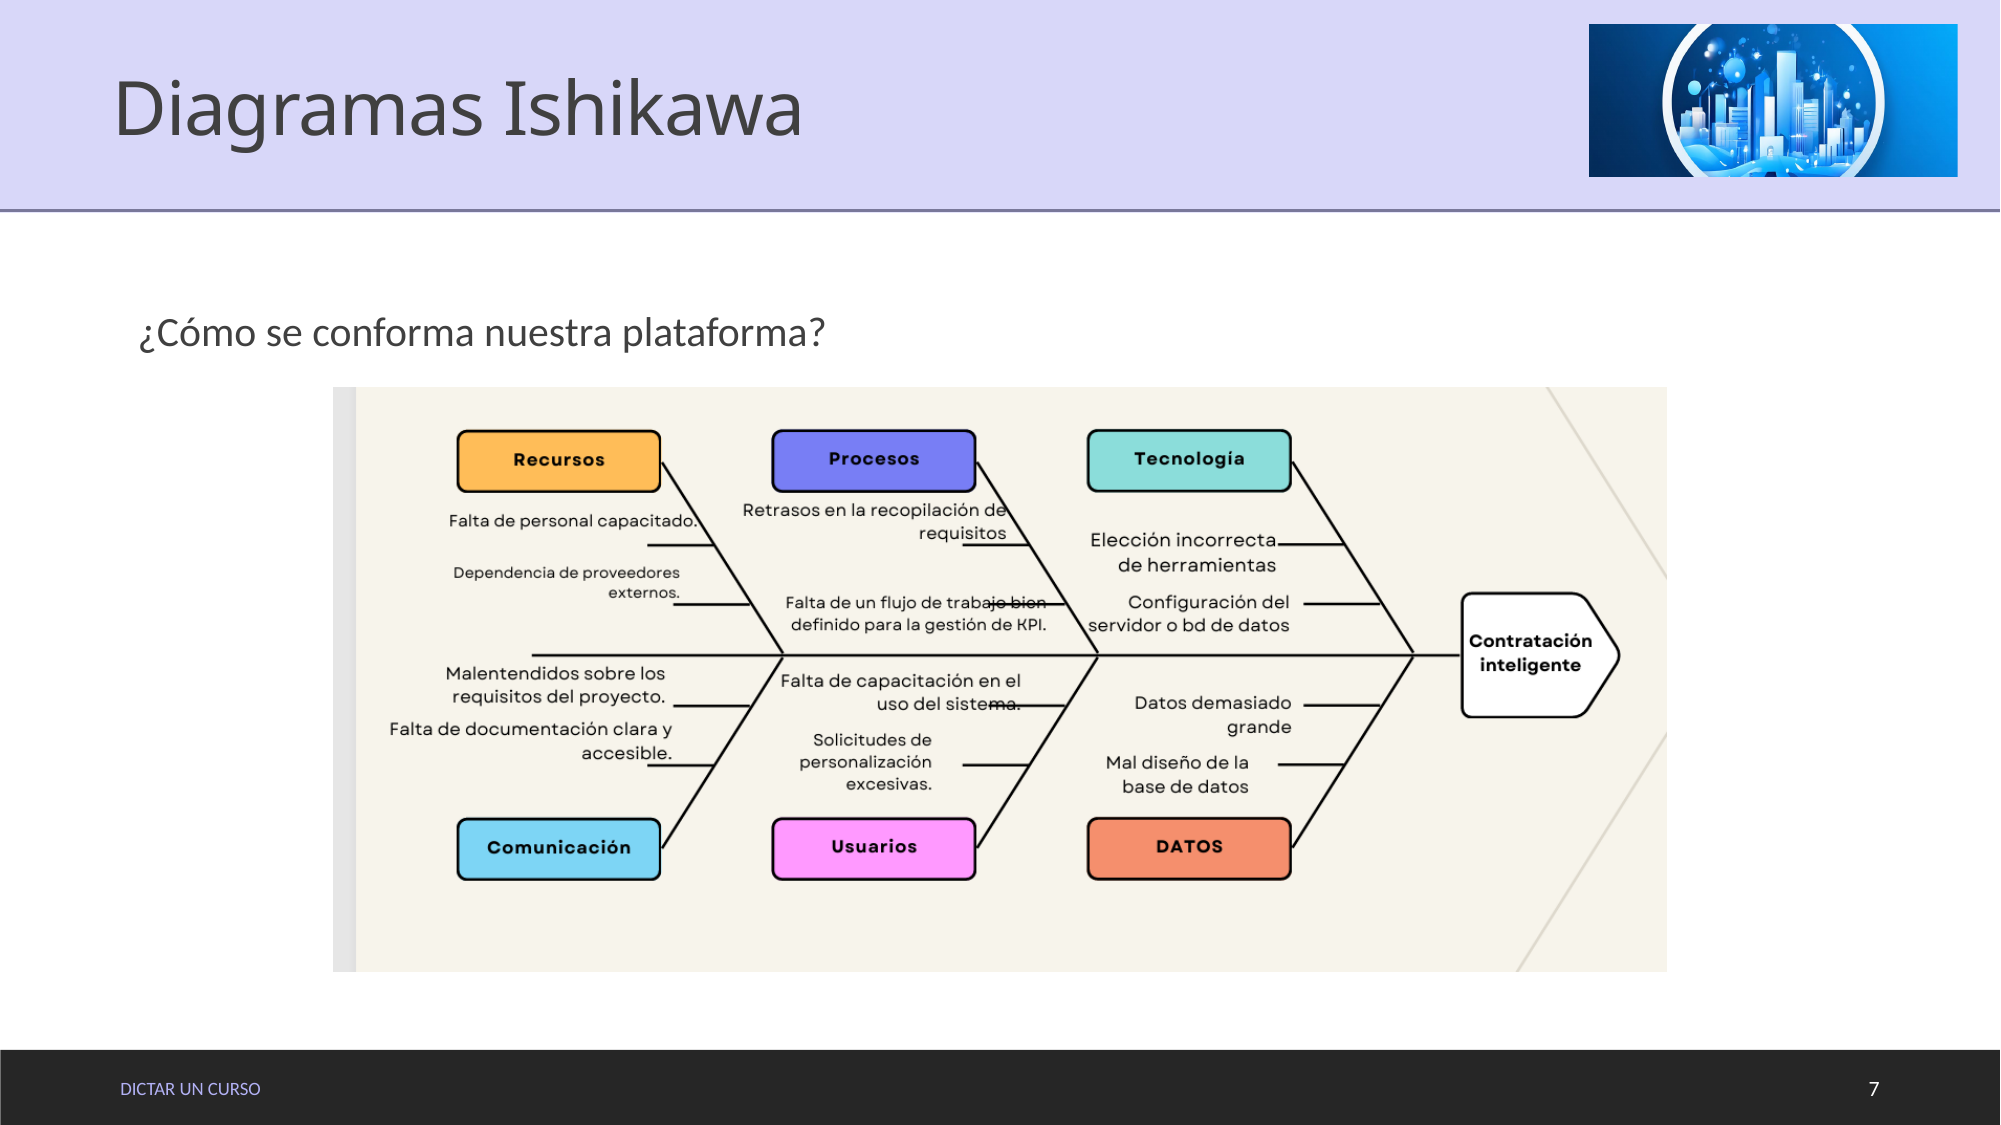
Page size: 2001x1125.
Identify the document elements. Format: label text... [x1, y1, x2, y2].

slide_number 7 [1793, 1062, 1895, 1118]
picture [0, 0, 2000, 1052]
footer DICTAR UN CURSO [105, 1062, 1224, 1118]
